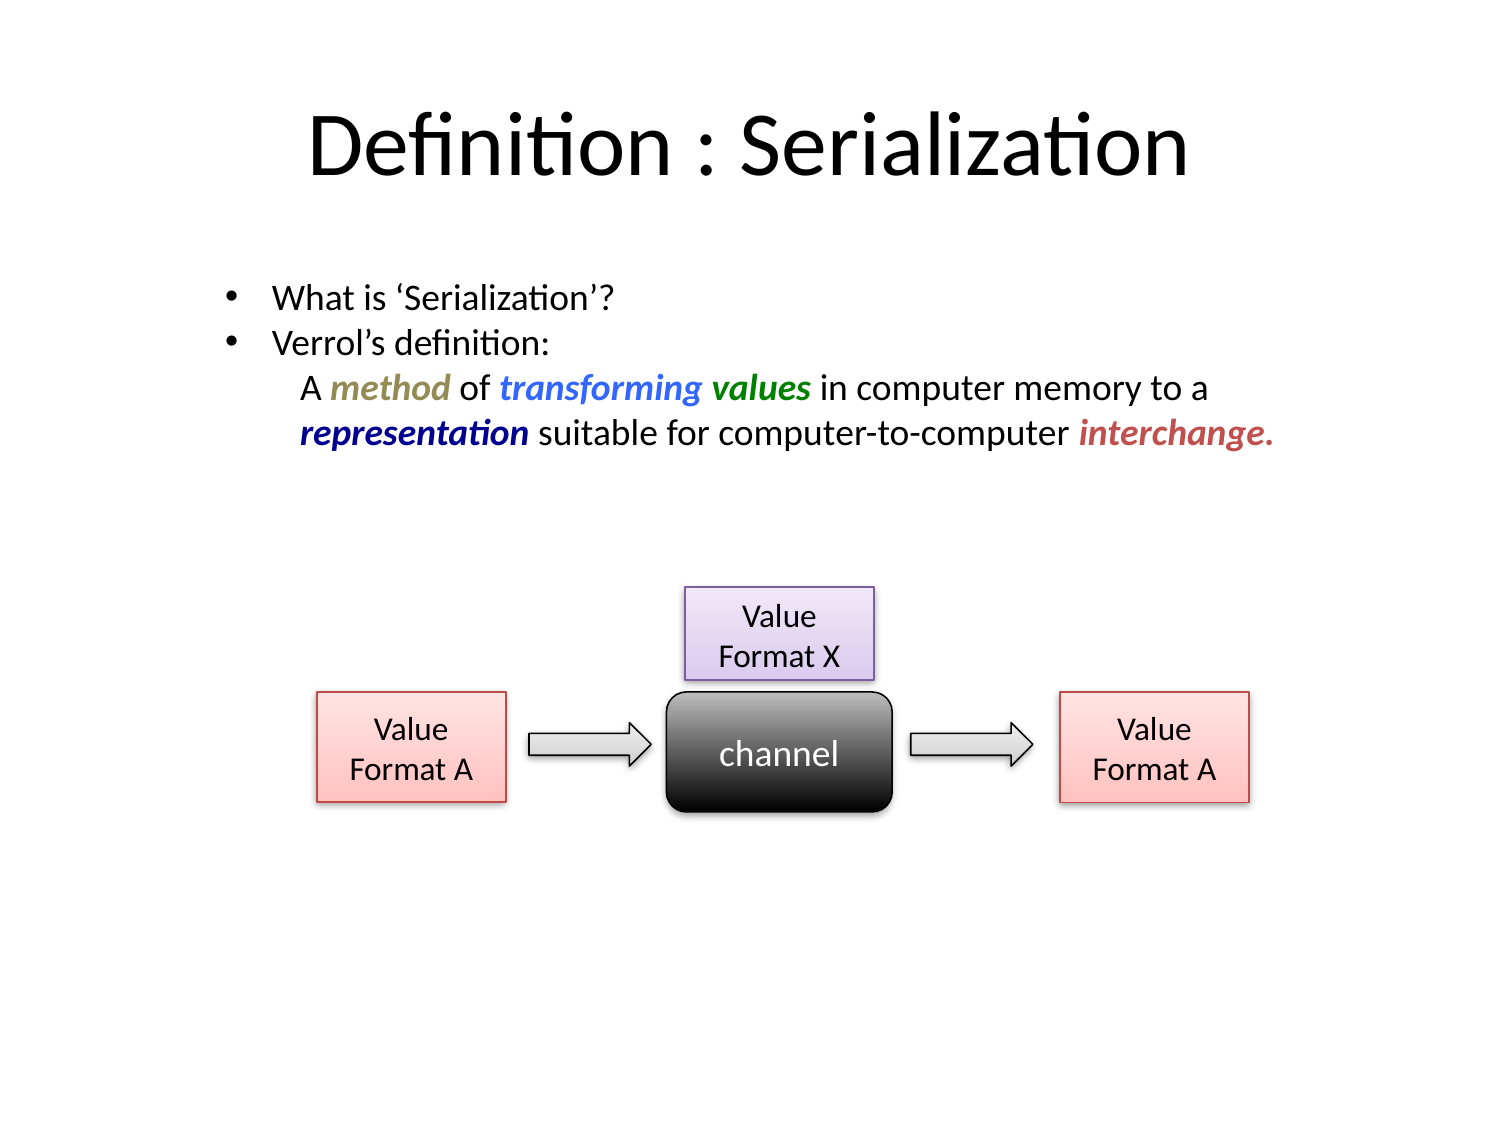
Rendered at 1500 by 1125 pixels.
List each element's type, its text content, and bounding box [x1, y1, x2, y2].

text_box Value Format A [1059, 691, 1250, 803]
text_box Value Format A [316, 691, 507, 803]
text_box [909, 721, 1034, 767]
text_box What is ‘Serialization’? Verrol’s definition: A method of transforming values in computer memory to a representation suitable for computer-to-computer interchange. [210, 265, 1303, 461]
title Definition : Serialization [75, 45, 1425, 233]
text_box Value Format X [684, 586, 875, 681]
text_box [528, 721, 652, 767]
text_box channel [665, 691, 893, 813]
